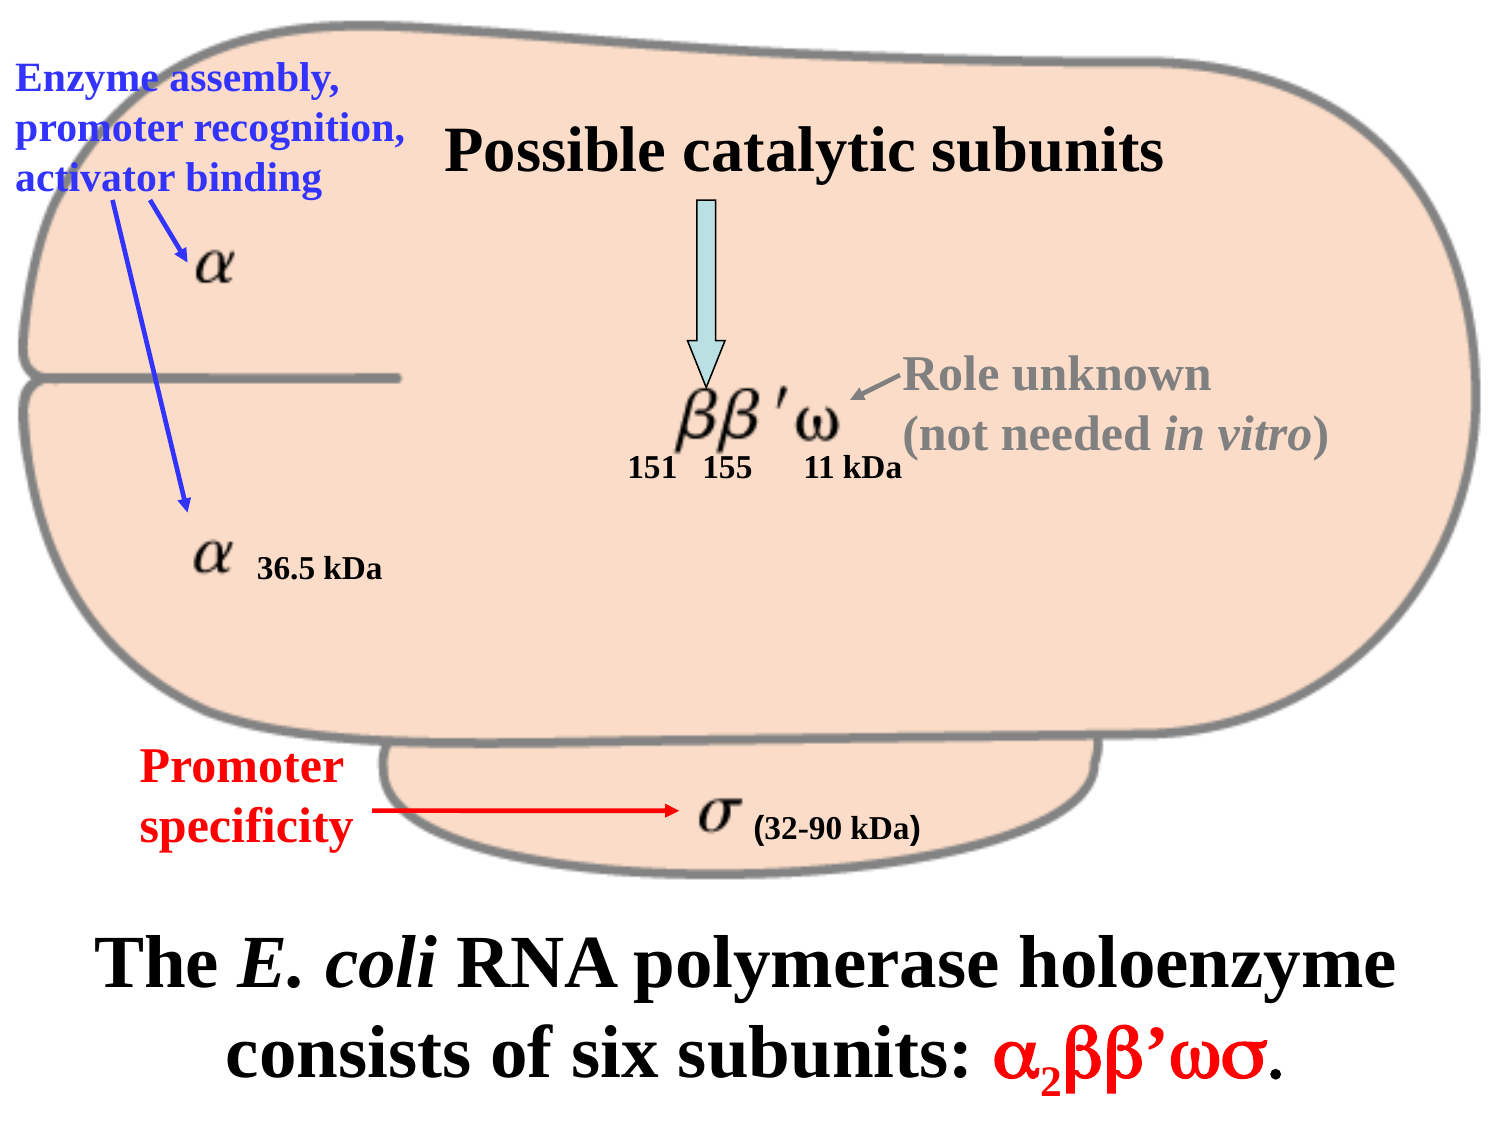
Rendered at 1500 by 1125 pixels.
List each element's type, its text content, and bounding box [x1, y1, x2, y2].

picture [0, 0, 1500, 906]
text_box The E. coli RNA polymerase holoenzyme consists of six subunits: a2bb’s. [79, 913, 1432, 1113]
